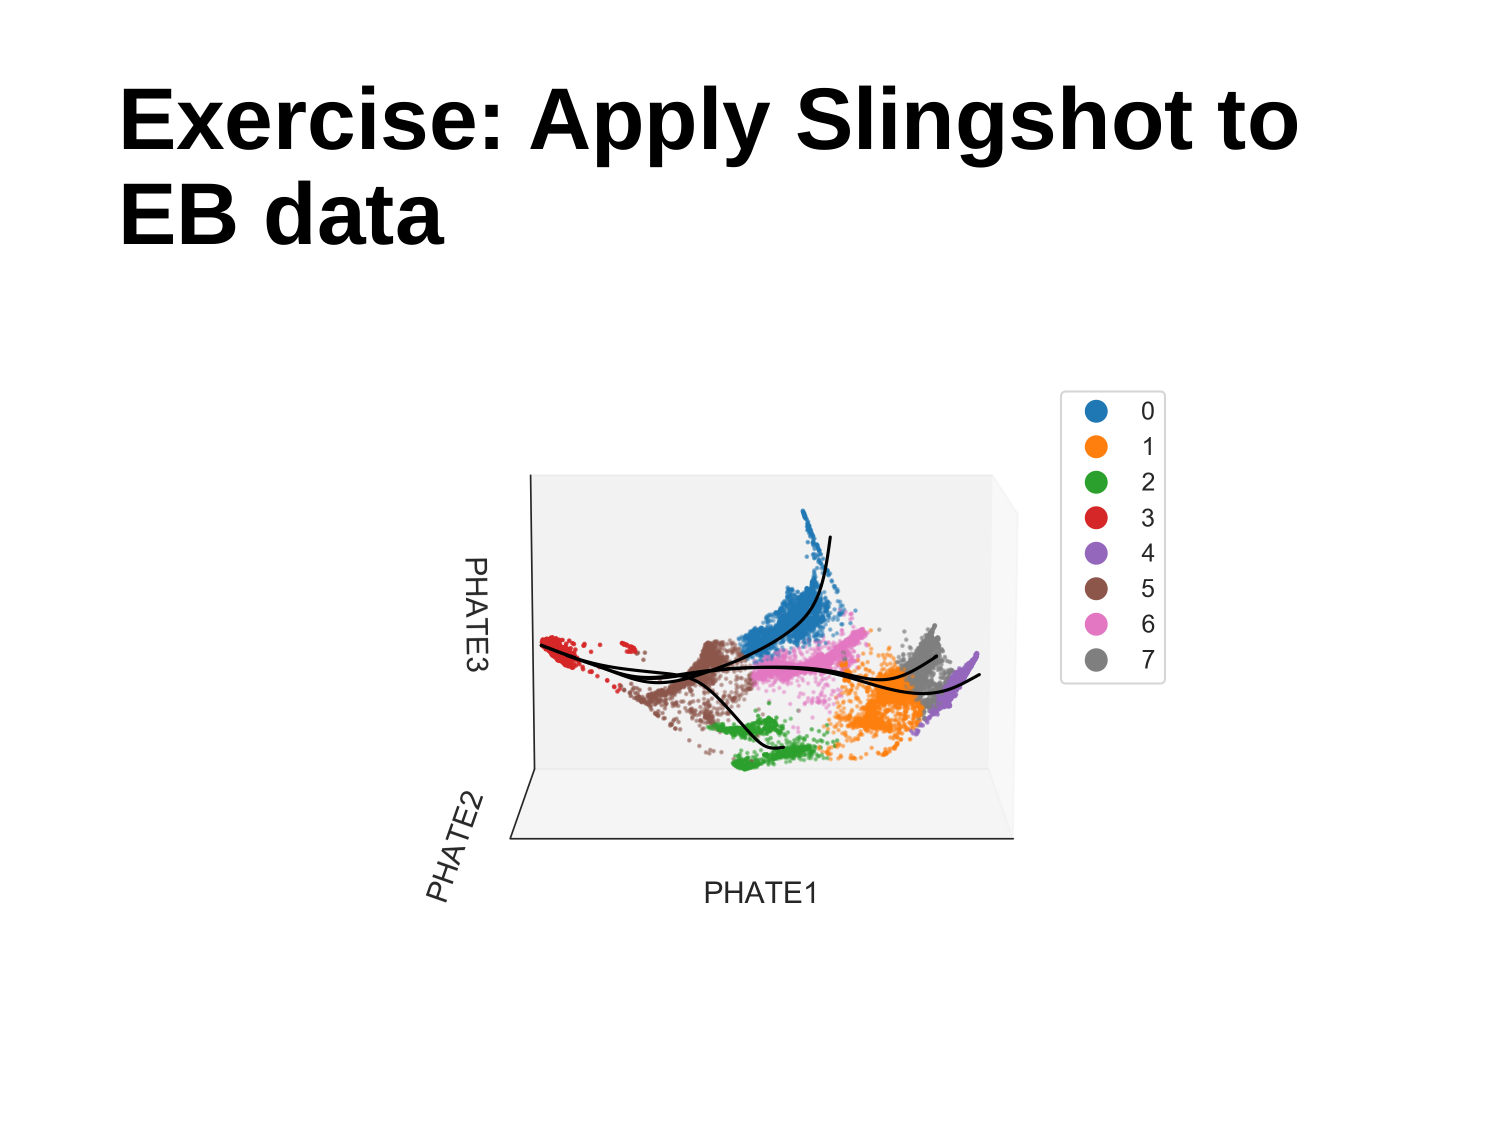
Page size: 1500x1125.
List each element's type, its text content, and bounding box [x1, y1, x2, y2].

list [299, 356, 1200, 957]
title Exercise: Apply Slingshot to EB data [103, 59, 1397, 278]
